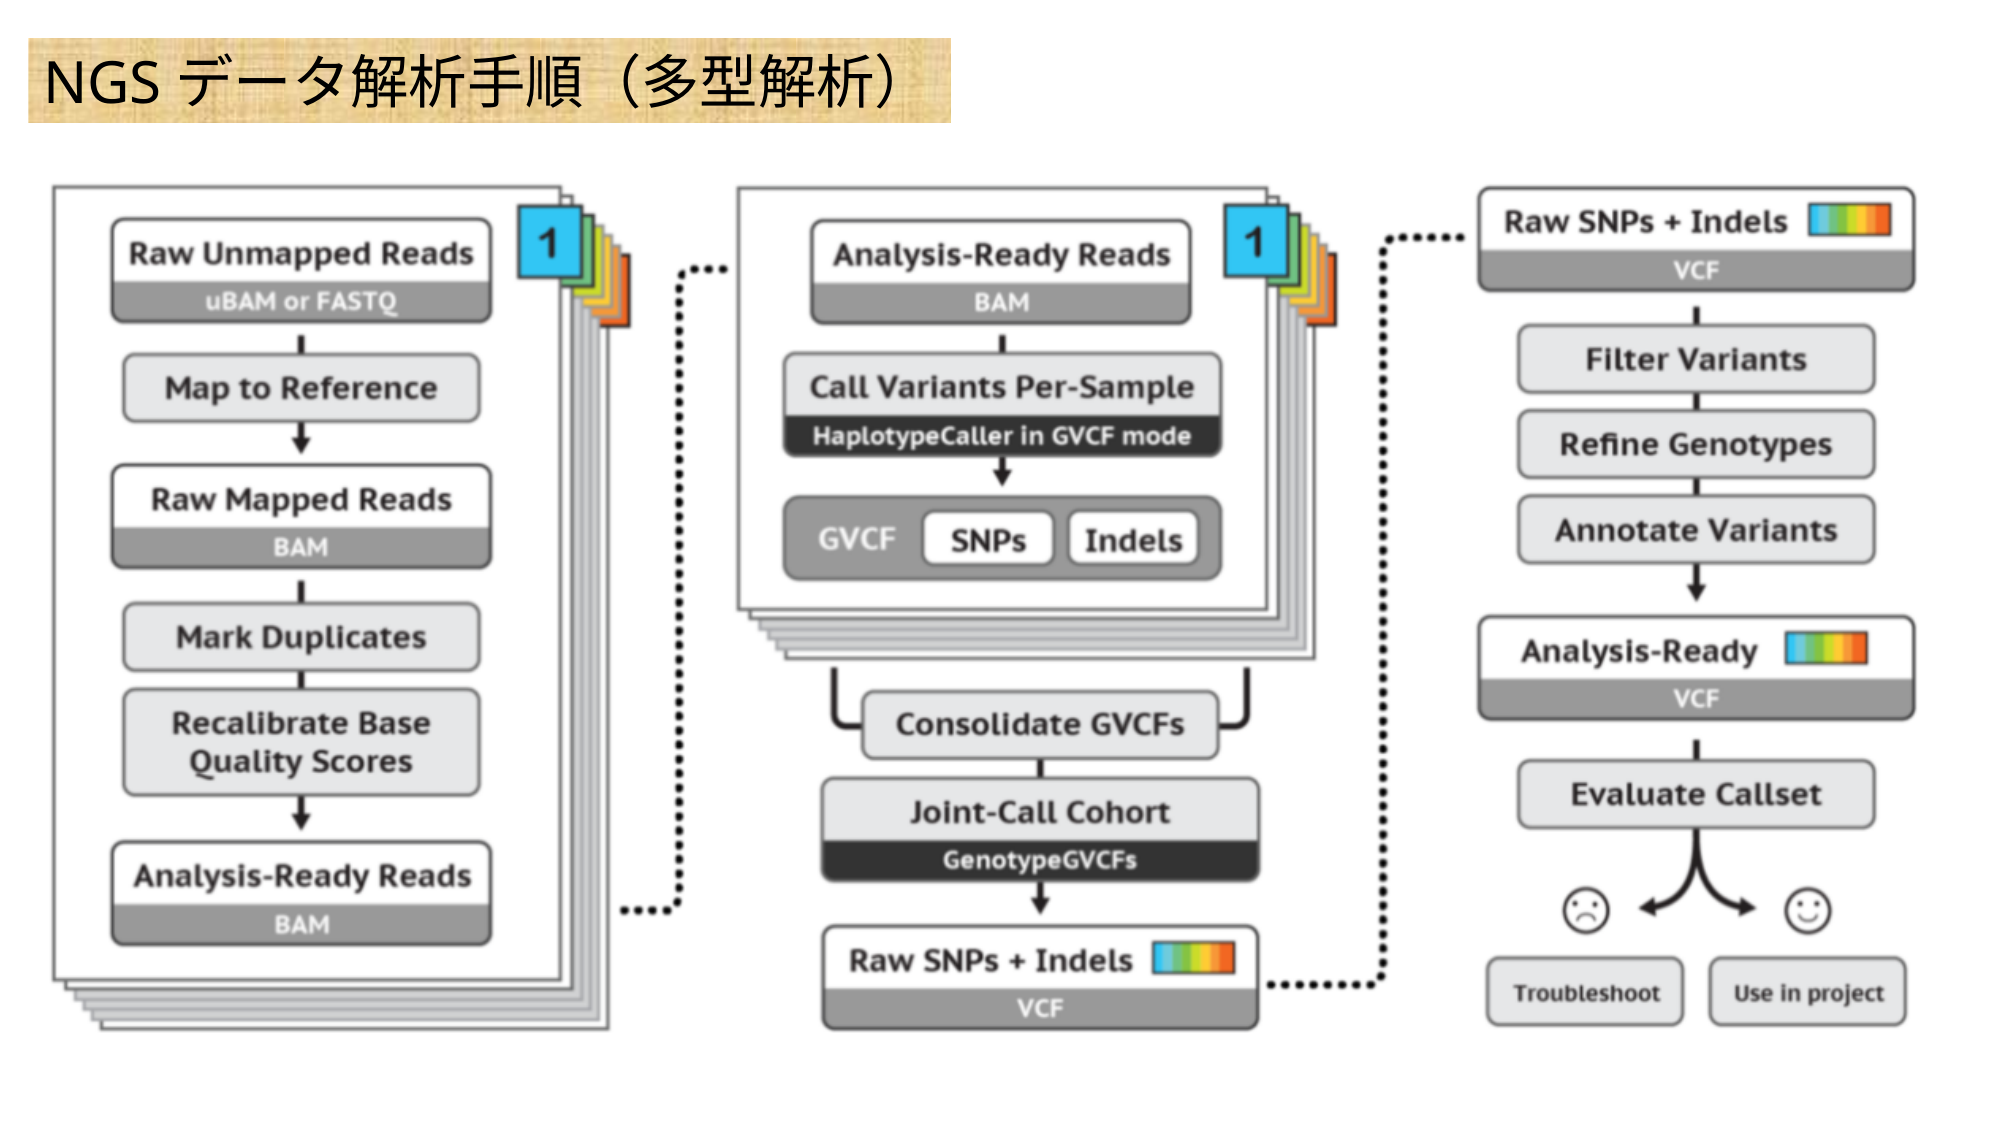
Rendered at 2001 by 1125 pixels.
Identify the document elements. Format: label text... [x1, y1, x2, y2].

picture [28, 150, 1964, 1052]
text_box NGSデータ解析手順（多型解析） [28, 38, 951, 123]
